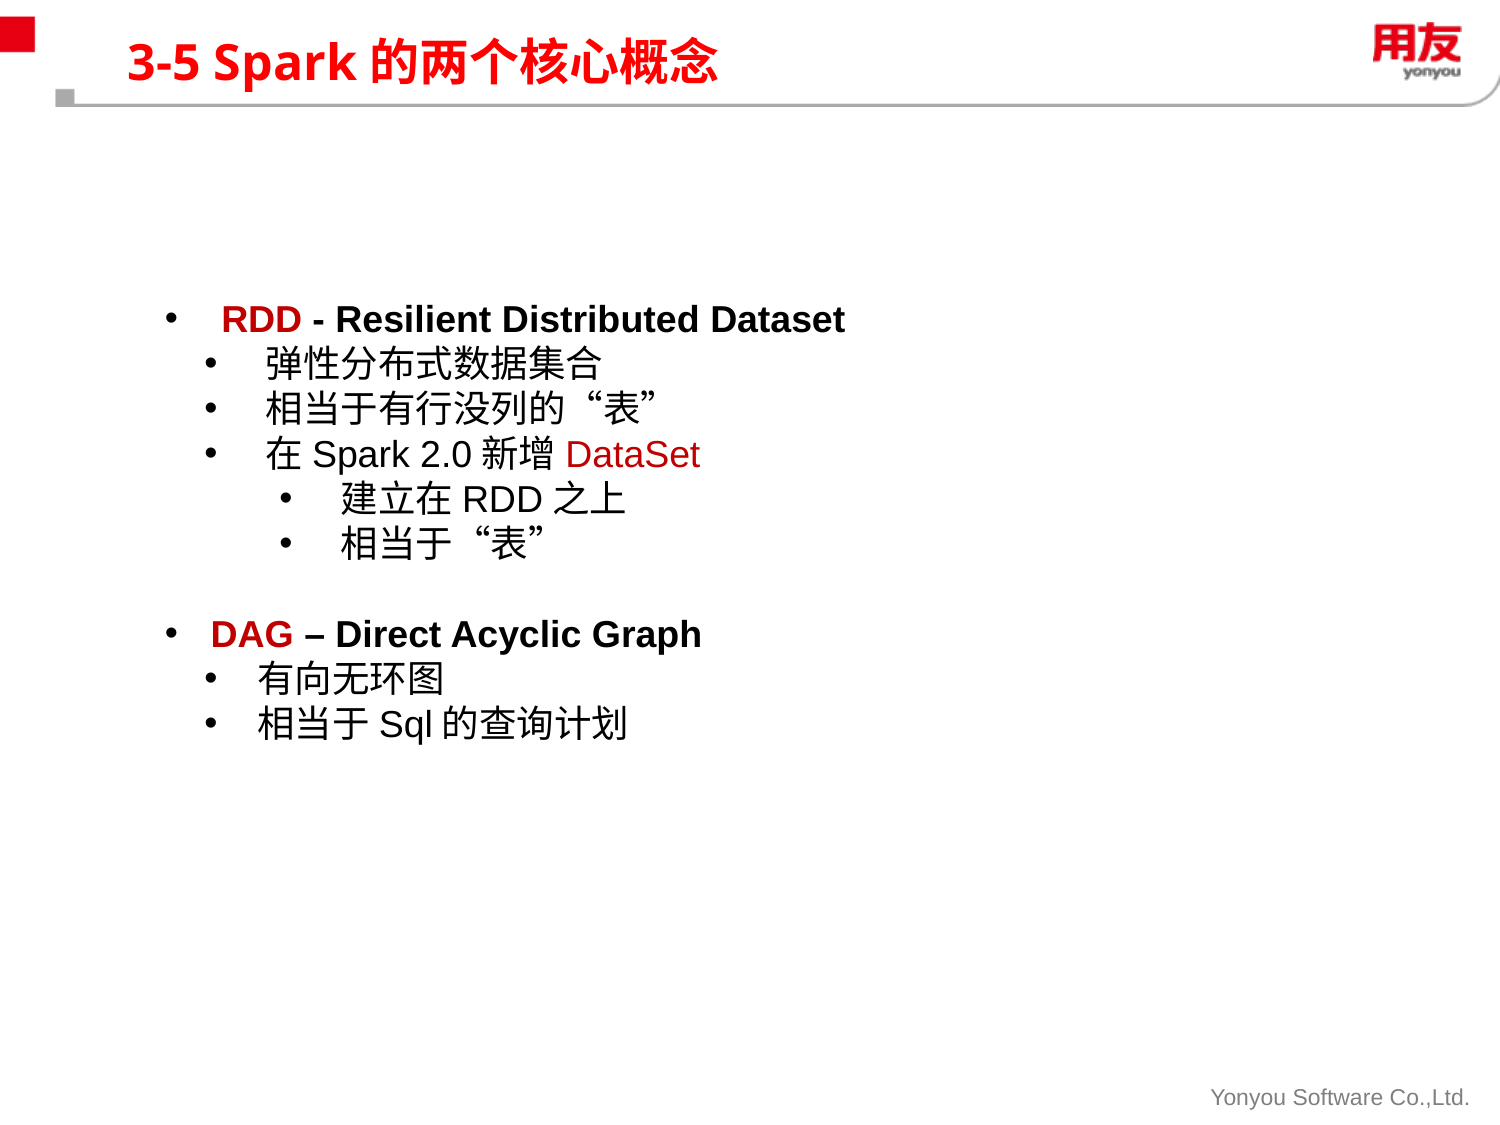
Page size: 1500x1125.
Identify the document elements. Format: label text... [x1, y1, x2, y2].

text_box RDD - Resilient Distributed Dataset 弹性分布式数据集合 相当于有行没列的“表” 在Spark 2.0新增DataSet 建立在RDD之上 相当于“表” DAG – Direct Acyclic Graph 有向无环图 相当于Sql的查询计划 [149, 287, 1388, 888]
picture [0, 0, 1500, 107]
title 3-5 Spark的两个核心概念 [99, 12, 1251, 109]
